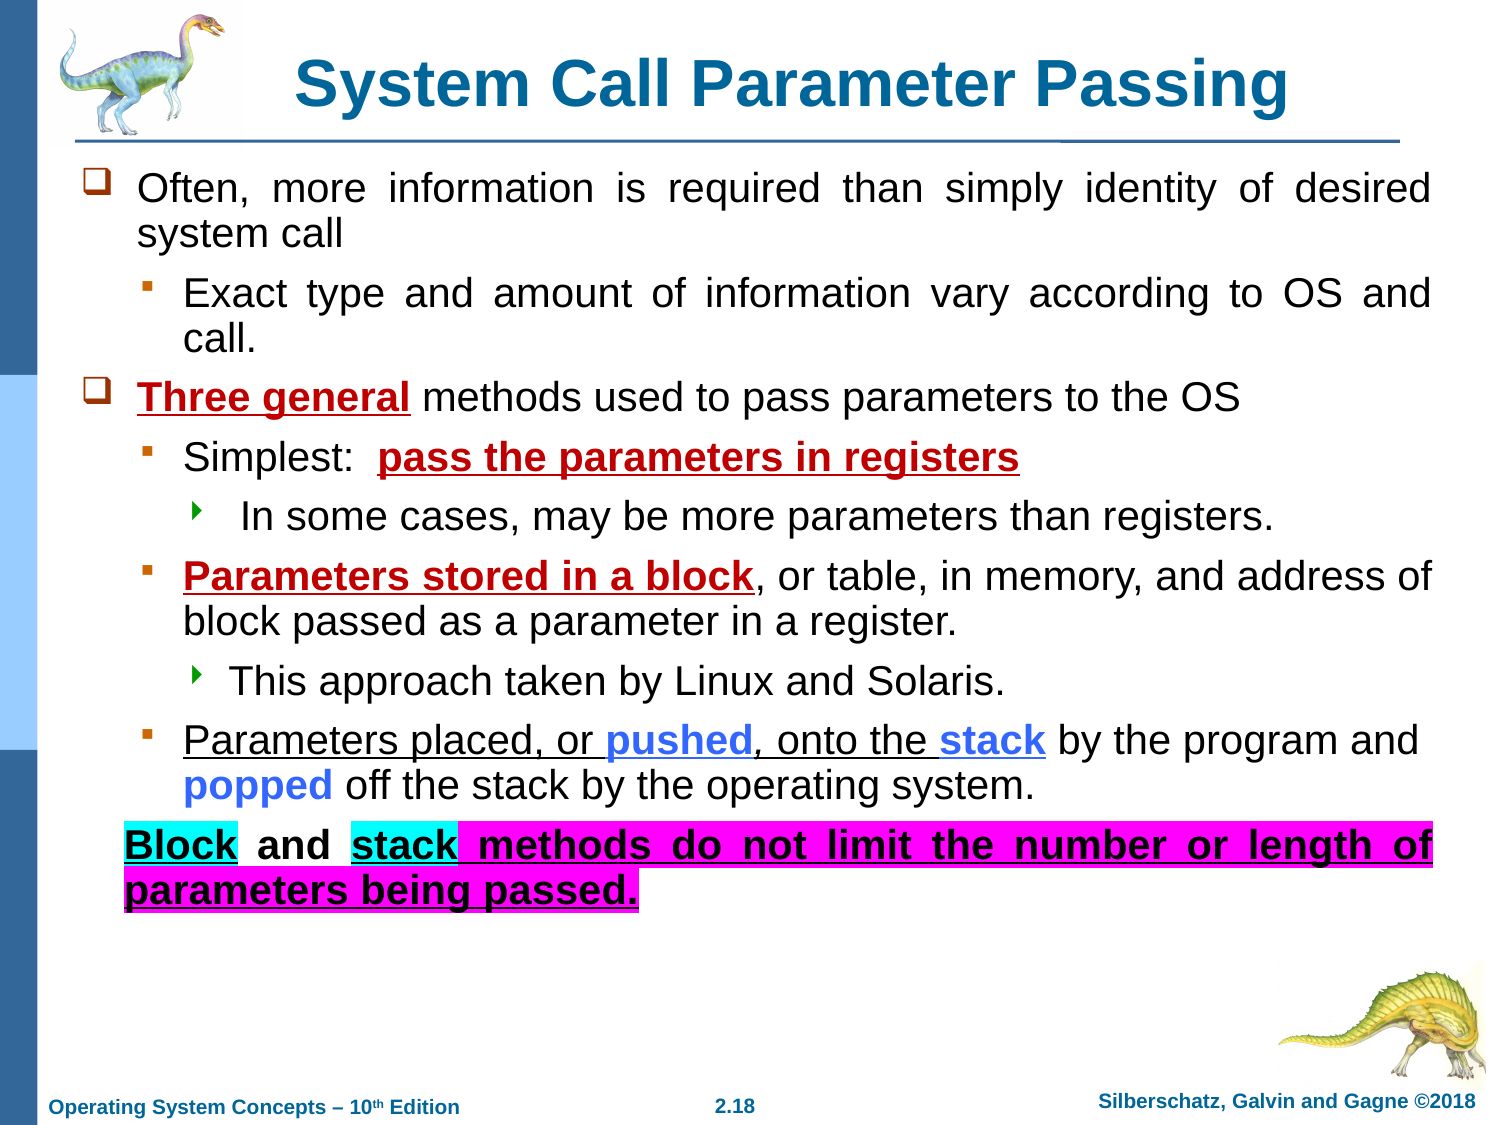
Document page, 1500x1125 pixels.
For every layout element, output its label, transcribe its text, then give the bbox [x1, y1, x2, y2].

title System Call Parameter Passing [161, 32, 1425, 128]
picture [46, 0, 243, 149]
picture [1275, 959, 1486, 1090]
list Often, more information is required than simply identity of desired system call Exact type and amount of information vary according to OS and call. Three general methods used to pass parameters to the OS Simplest: pass the parameters in registers In some cases, may be more parameters than registers. Parameters stored in a block, or table, in memory, and address of block passed as a parameter in a register. This approach taken by Linux and Solaris. Parameters placed, or pushed, onto the stack by the program and popped off the stack by the operating system. Block and stack methods do not limit the number or length of parameters being passed. [65, 159, 1448, 1057]
